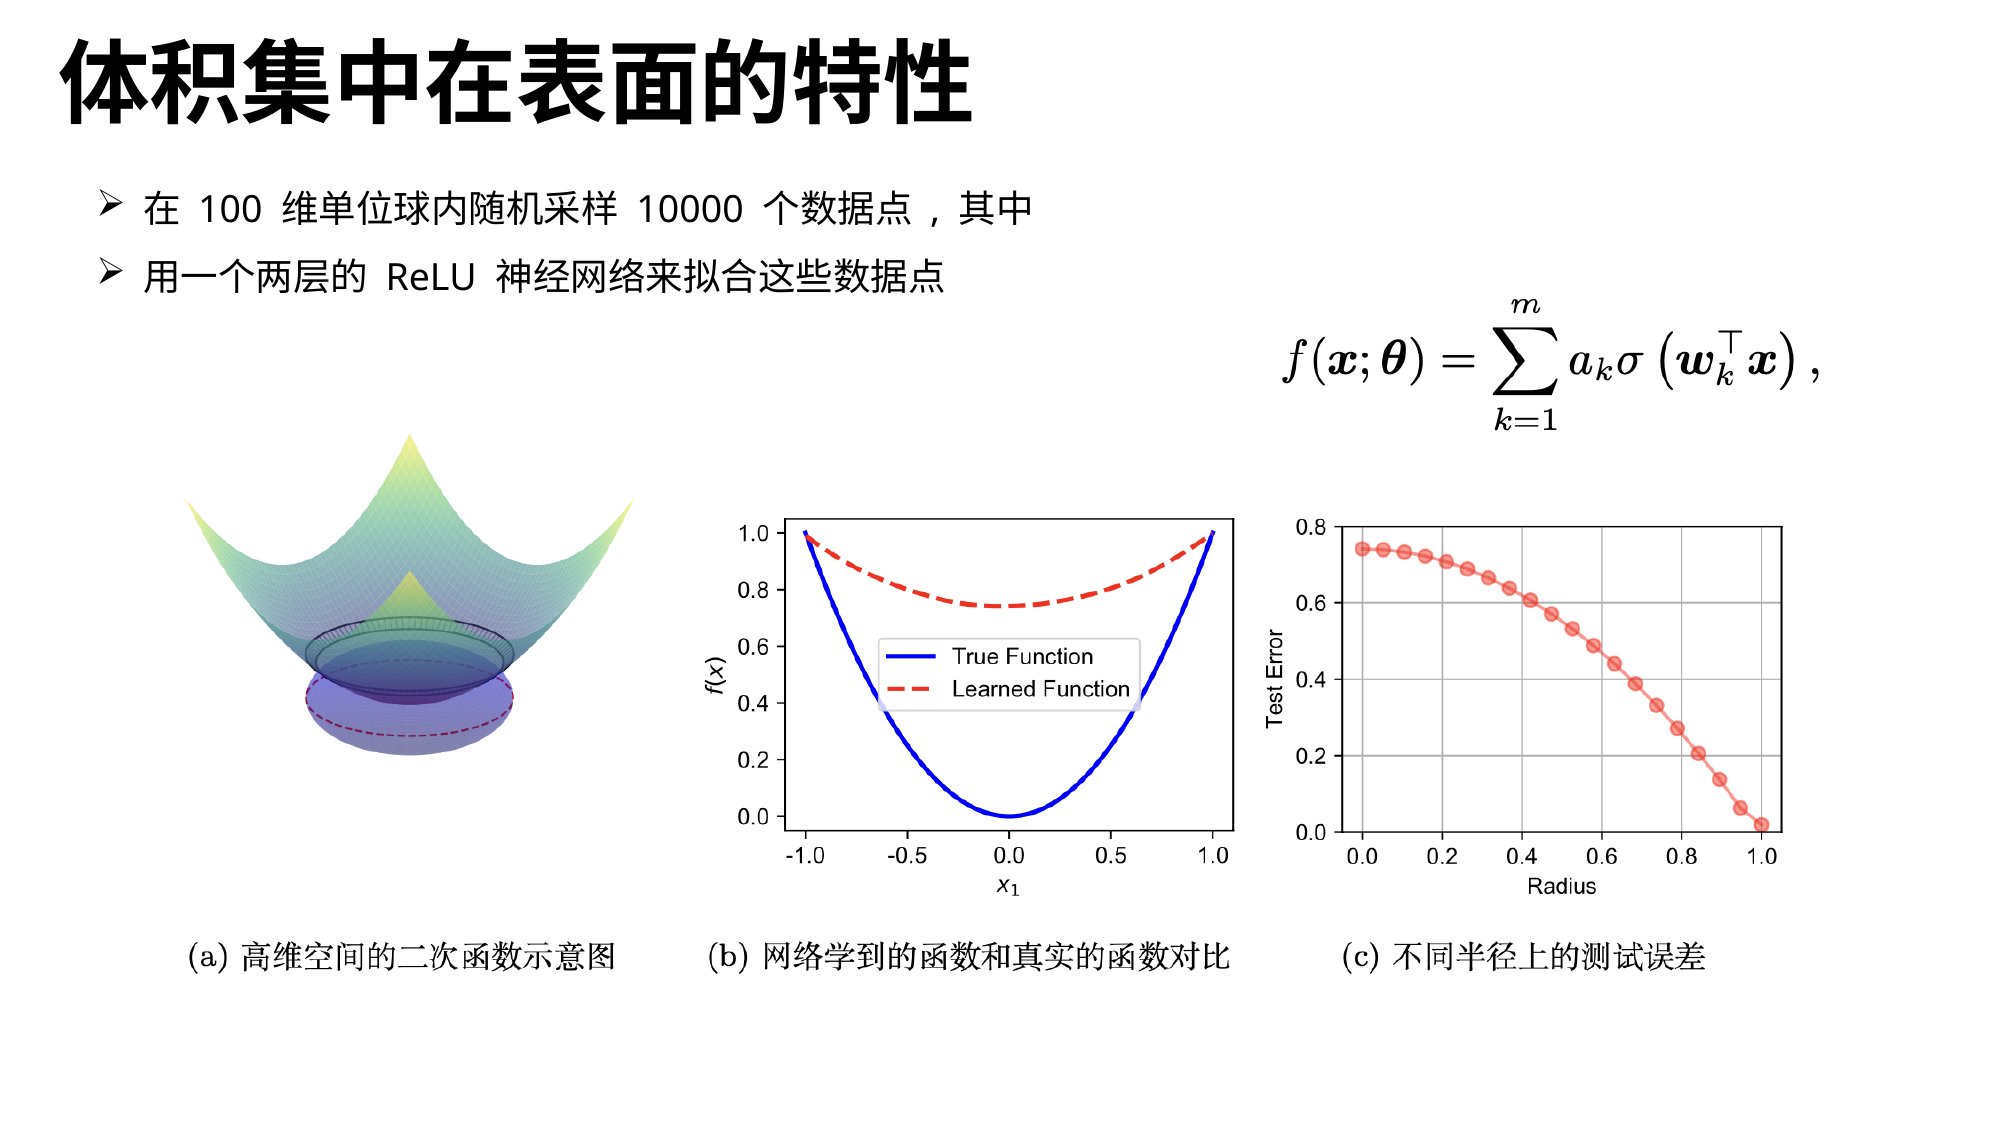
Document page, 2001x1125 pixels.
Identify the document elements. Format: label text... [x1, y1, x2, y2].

text_box 体积集中在表面的特性 [43, 30, 1919, 156]
picture [123, 280, 1863, 1007]
